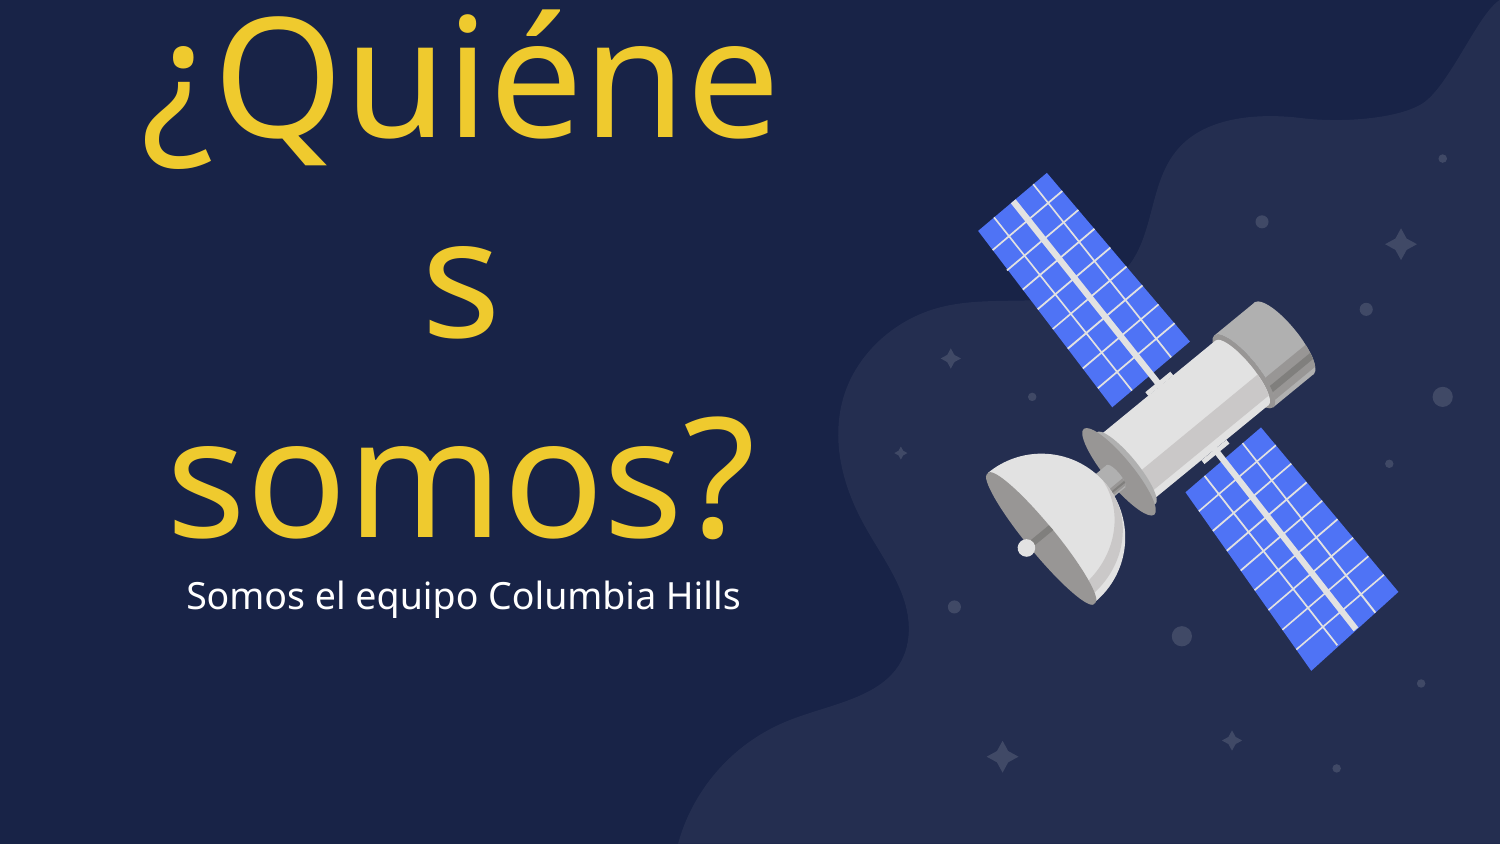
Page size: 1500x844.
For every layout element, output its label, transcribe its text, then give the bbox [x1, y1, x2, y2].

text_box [977, 172, 1399, 672]
title ¿Quiénes somos? [120, 386, 803, 572]
subtitle Somos el equipo Columbia Hills [122, 572, 806, 628]
